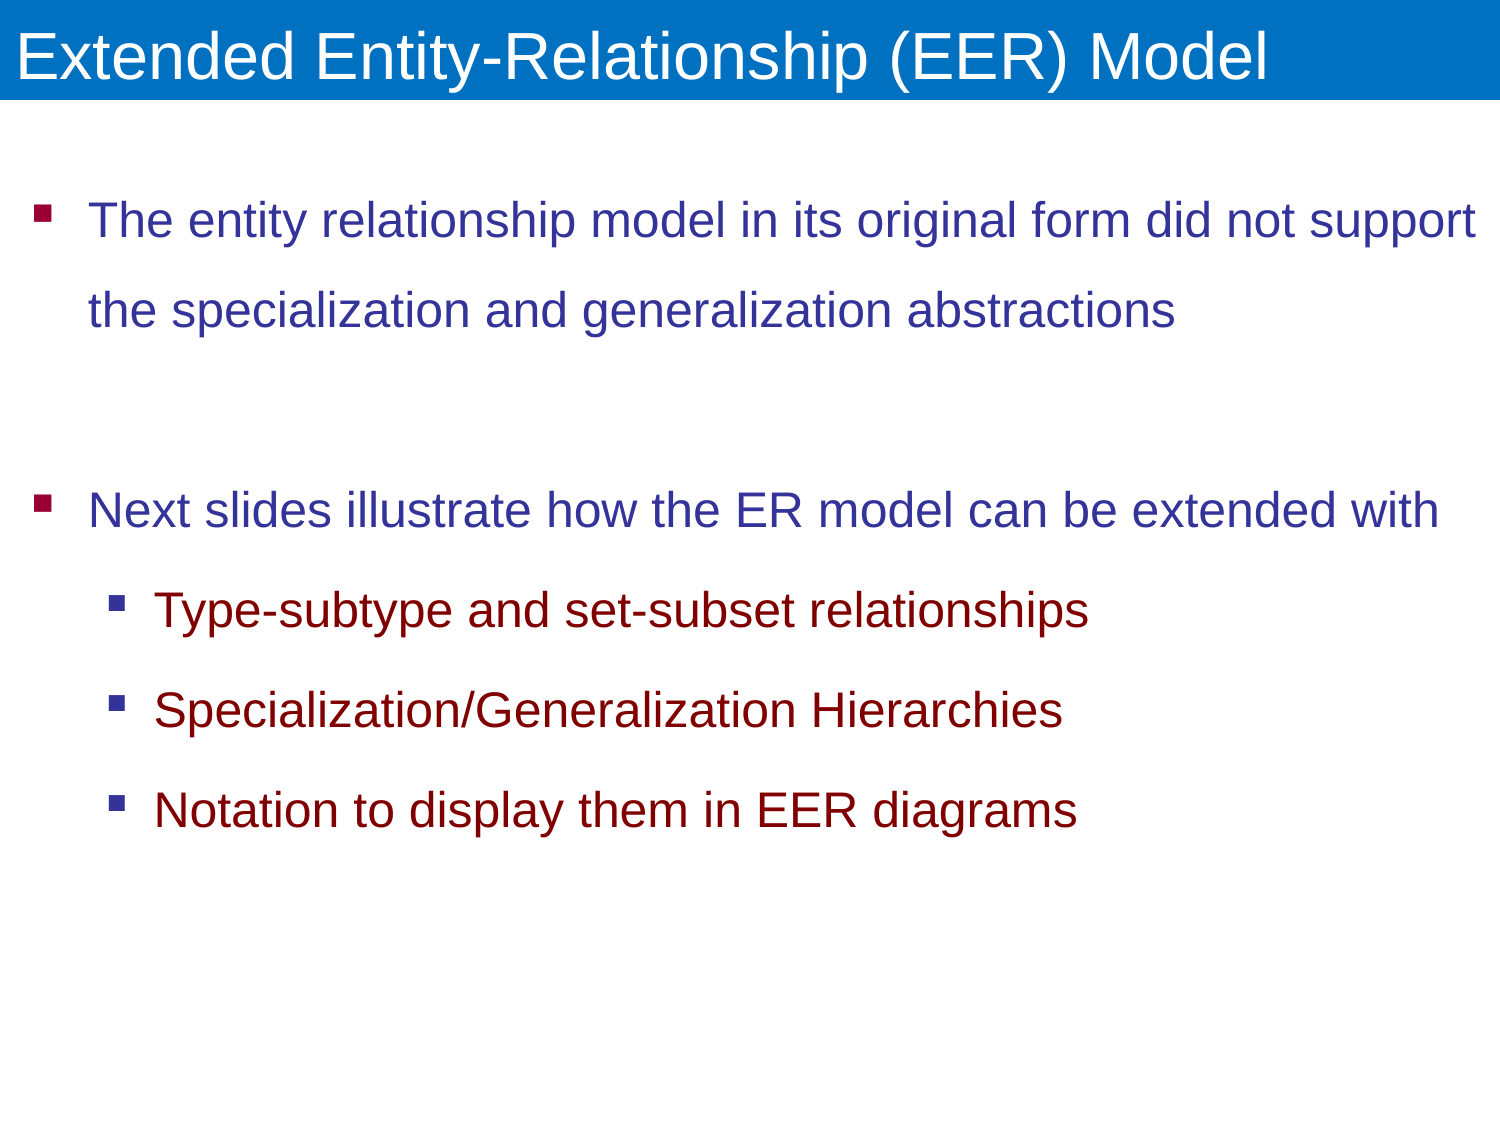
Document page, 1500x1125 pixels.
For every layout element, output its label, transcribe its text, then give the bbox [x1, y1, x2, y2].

list The entity relationship model in its original form did not support the specialization and generalization abstractions Next slides illustrate how the ER model can be extended with Type-subtype and set-subset relationships Specialization/Generalization Hierarchies Notation to display them in EER diagrams [16, 149, 1500, 1038]
title Extended Entity-Relationship (EER) Model [0, 0, 1500, 100]
